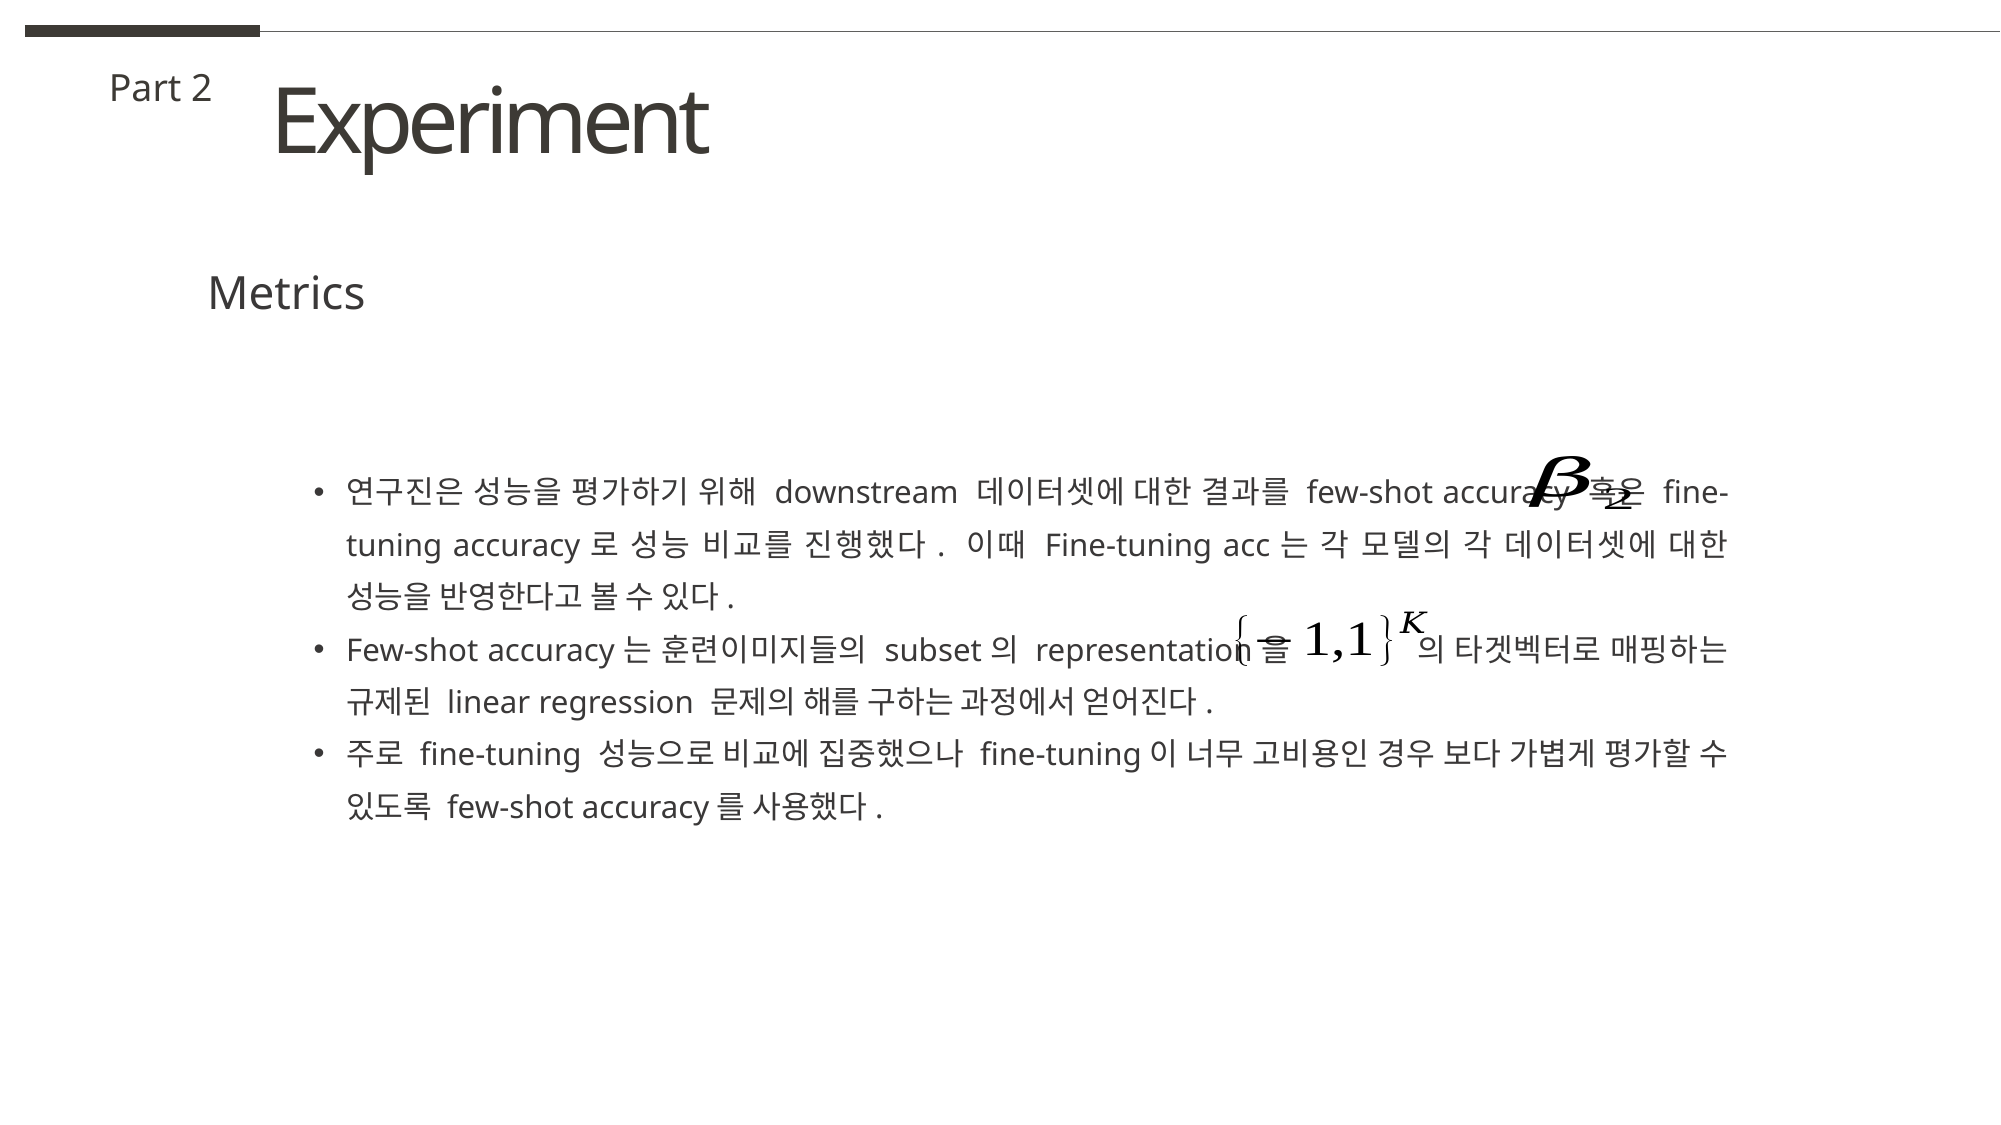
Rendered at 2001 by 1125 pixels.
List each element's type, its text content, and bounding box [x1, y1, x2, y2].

text_box Experiment [256, 54, 726, 179]
text_box Metrics [192, 256, 1696, 327]
text_box 연구진은 성능을 평가하기 위해 downstream 데이터셋에 대한 결과를 few-shot accuracy 혹은 fine-tuning accuracy로 성능 비교를 진행했다. 이때 Fine-tuning acc는 각 모델의 각 데이터셋에 대한 성능을 반영한다고 볼 수 있다. Few-shot accuracy는 훈련이미지들의 subset의 representation을 의 타겟벡터로 매핑하는 규제된 linear regression 문제의 해를 구하는 과정에서 얻어진다. 주로 fine-tuning 성능으로 비교에 집중했으나 fine-tuning이 너무 고비용인 경우 보다 가볍게 평가할 수 있도록 few-shot accuracy를 사용했다. [223, 450, 1744, 832]
text_box Part 2 [94, 56, 228, 117]
